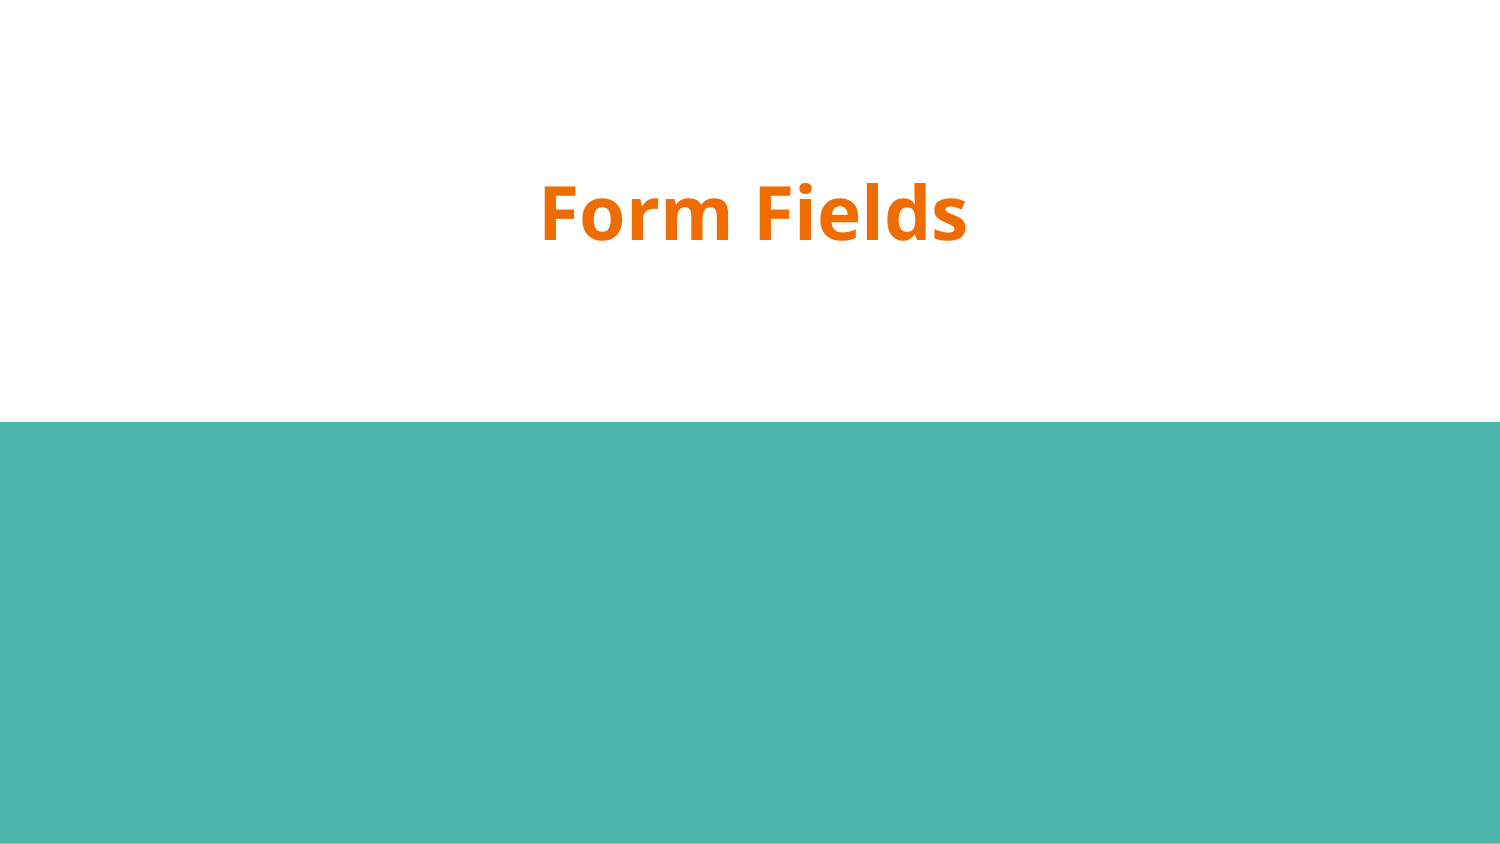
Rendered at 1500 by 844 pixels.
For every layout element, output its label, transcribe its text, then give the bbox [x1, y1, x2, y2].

title Form Fields [51, 133, 1458, 289]
